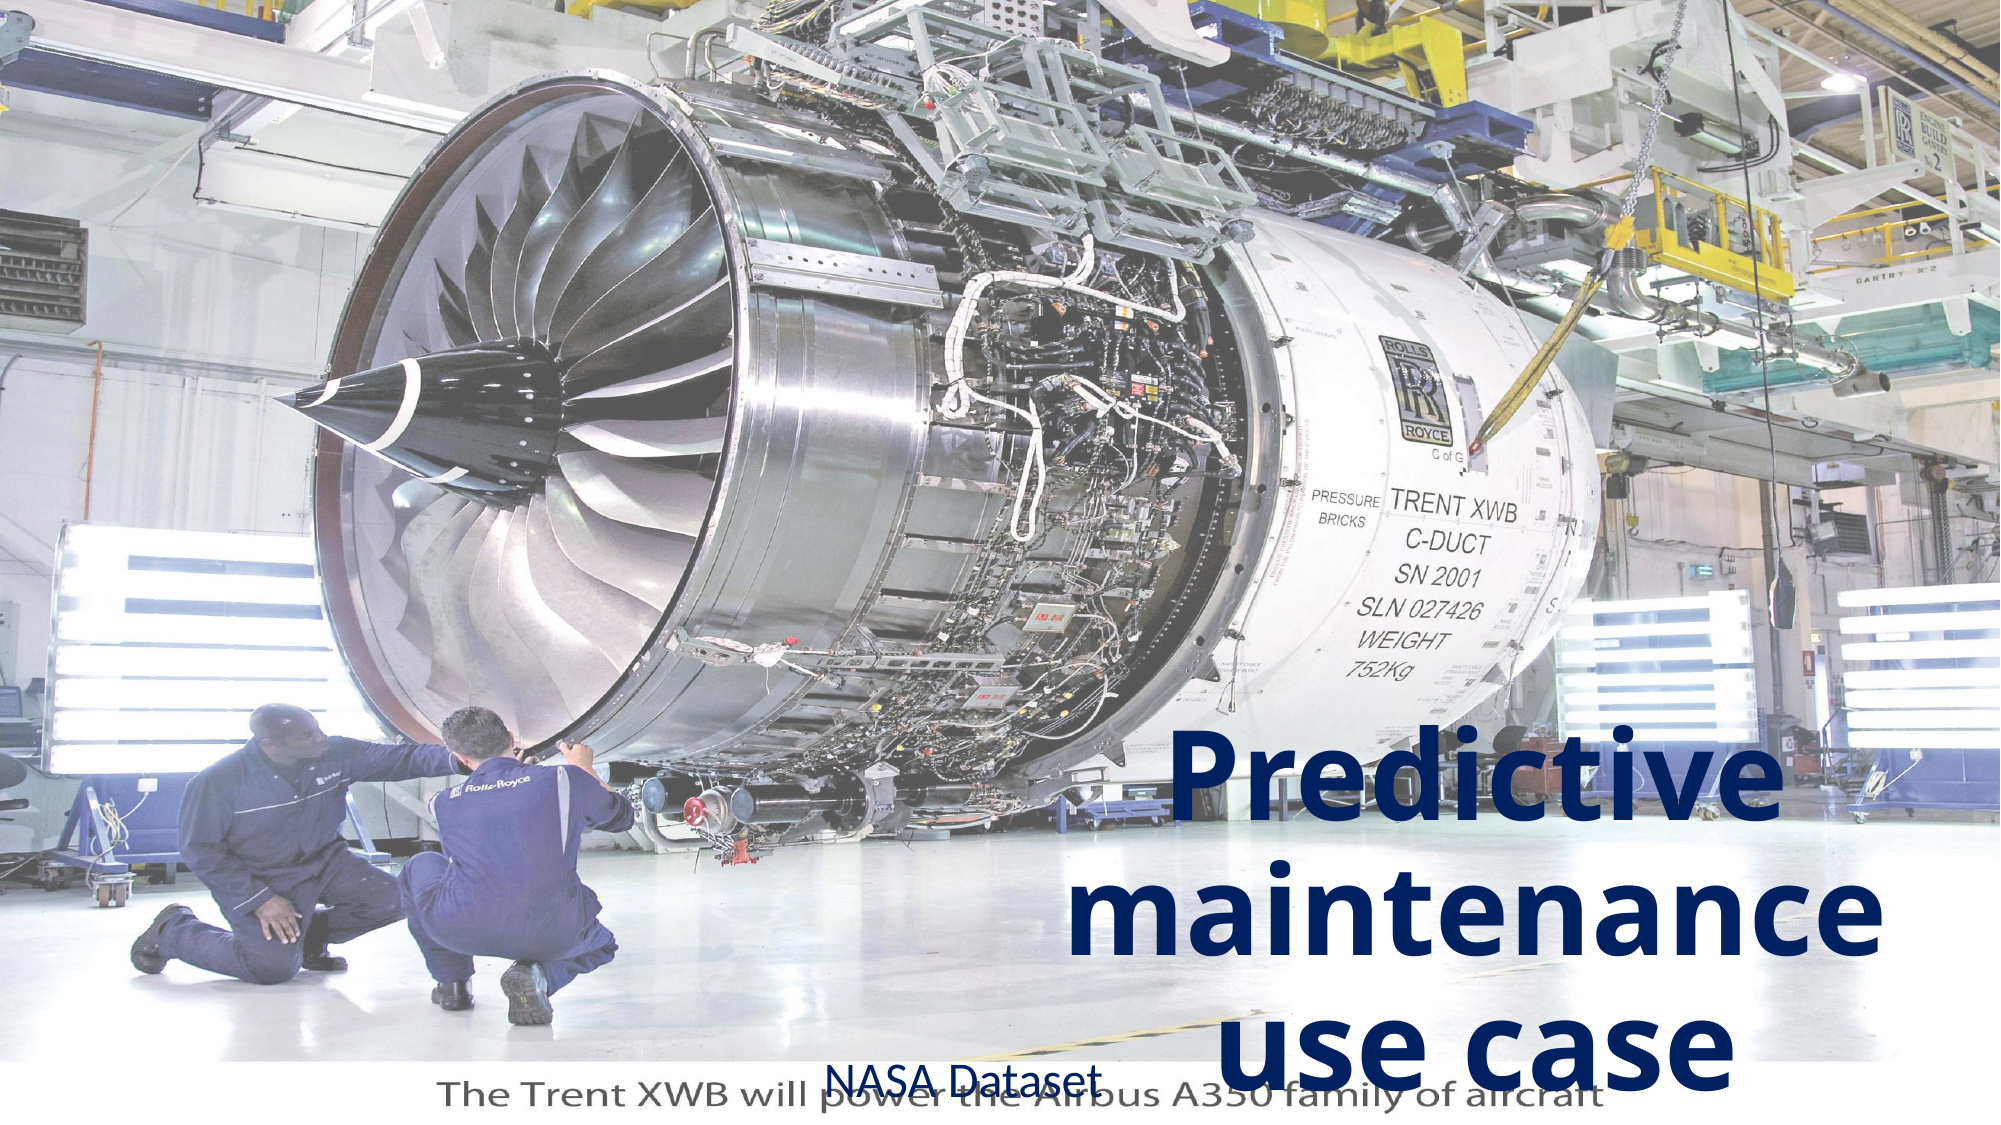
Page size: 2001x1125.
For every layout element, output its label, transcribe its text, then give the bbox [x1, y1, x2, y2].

subtitle NASA Dataset [724, 1047, 1203, 1125]
title Predictive maintenance use case [970, 661, 1981, 1125]
